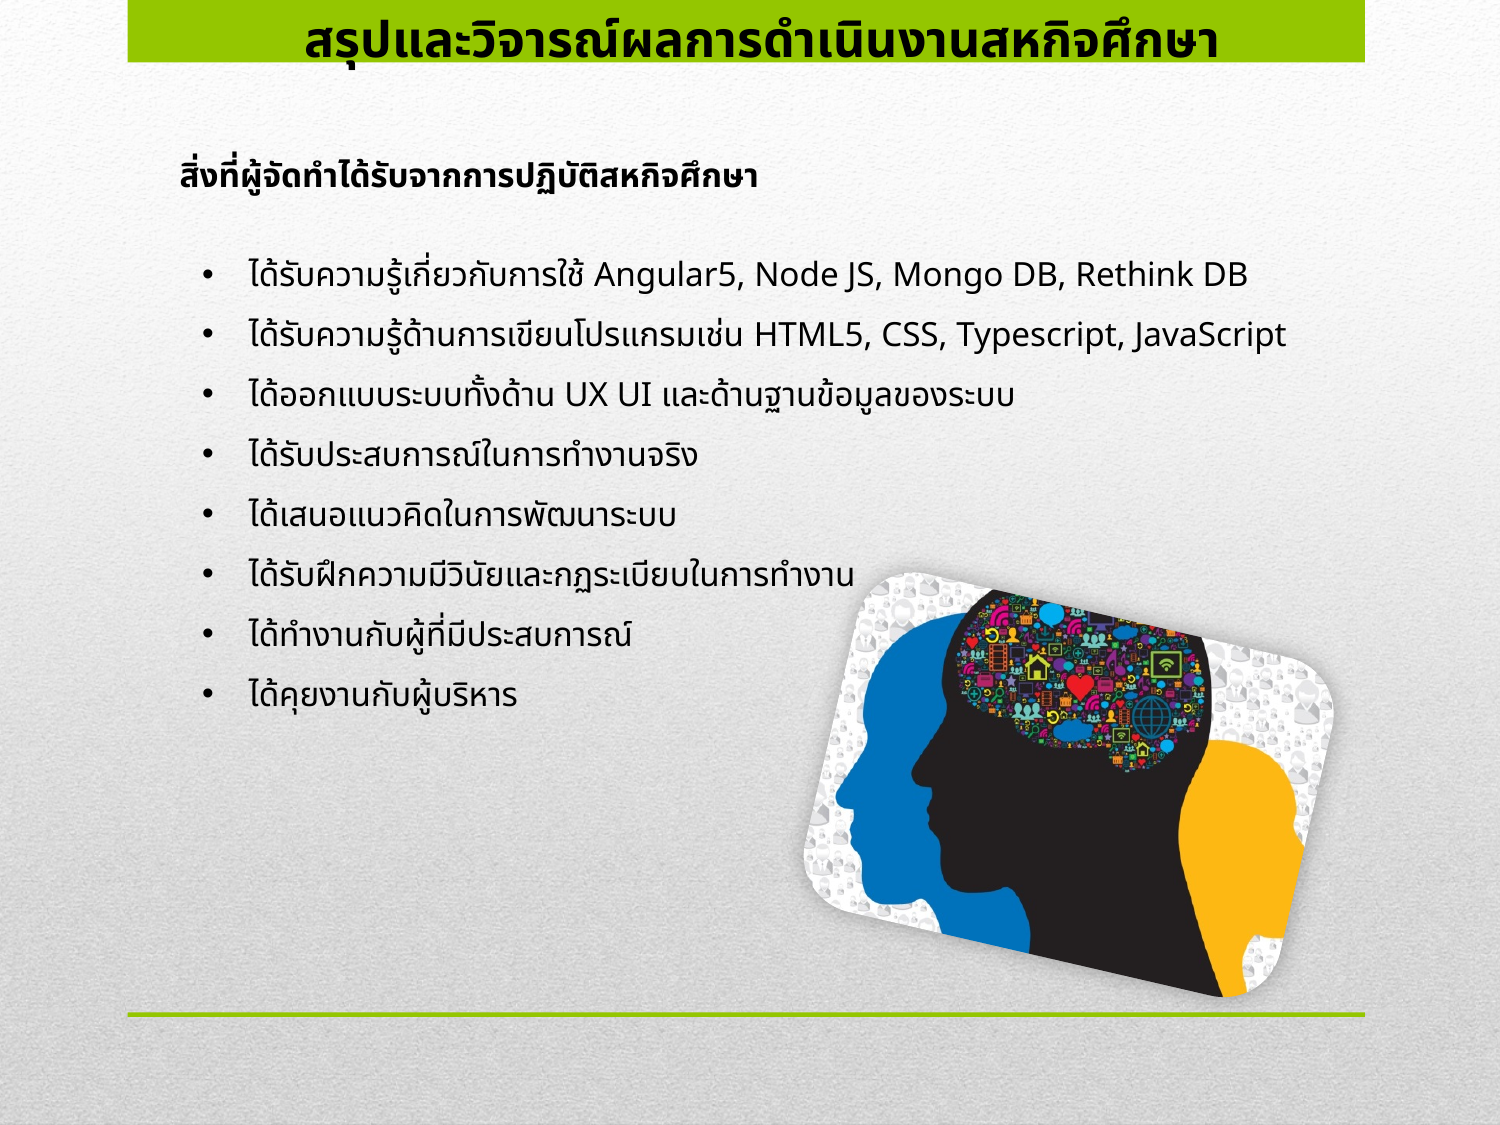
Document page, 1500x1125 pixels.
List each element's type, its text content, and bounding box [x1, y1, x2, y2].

text_box สิ่งที่ผู้จัดทำได้รับจากการปฏิบัติสหกิจศึกษา ได้รับความรู้เกี่ยวกับการใช้ Angular5, Node JS, Mongo DB, Rethink DB ได้รับความรู้ด้านการเขียนโปรแกรมเช่น HTML5, CSS, Typescript, JavaScript ได้ออกแบบระบบทั้งด้าน UX UI และด้านฐานข้อมูลของระบบ ได้รับประสบการณ์ในการทำงานจริง ได้เสนอแนวคิดในการพัฒนาระบบ ได้รับฝึกความมีวินัยและกฏระเบียบในการทำงาน ได้ทำงานกับผู้ที่มีประสบการณ์ ได้คุยงานกับผู้บริหาร [0, 146, 1500, 721]
text_box สรุปและวิจารณ์ผลการดำเนินงานสหกิจศึกษา [12, 0, 1500, 75]
picture [803, 572, 1334, 998]
